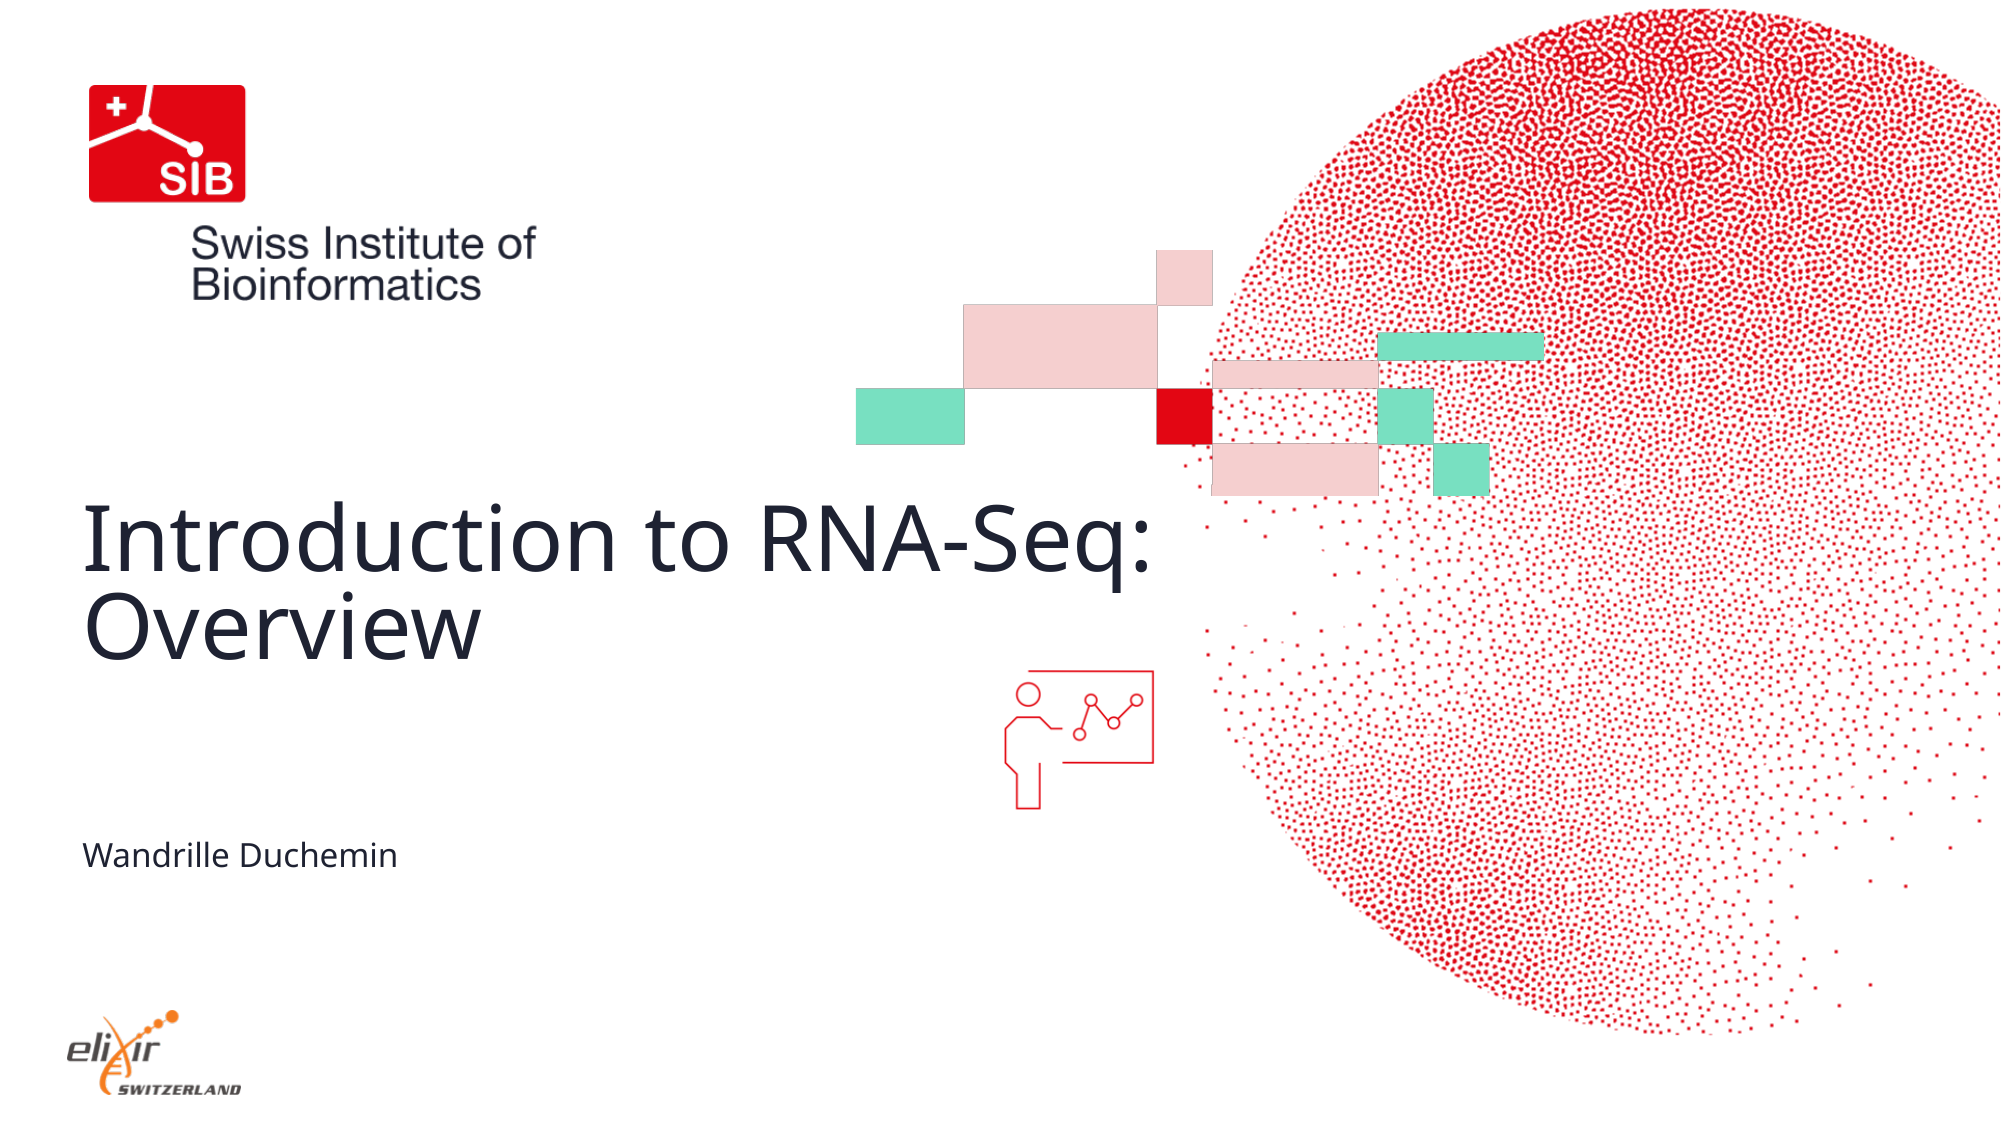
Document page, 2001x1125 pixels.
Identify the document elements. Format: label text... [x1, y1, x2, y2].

list Wandrille Duchemin [67, 831, 890, 925]
picture [1213, 389, 1377, 443]
title Introduction to RNA-Seq: Overview [67, 500, 1186, 716]
picture [89, 85, 537, 301]
picture [999, 662, 1163, 815]
picture [1176, 4, 2001, 1041]
picture [67, 1010, 241, 1095]
